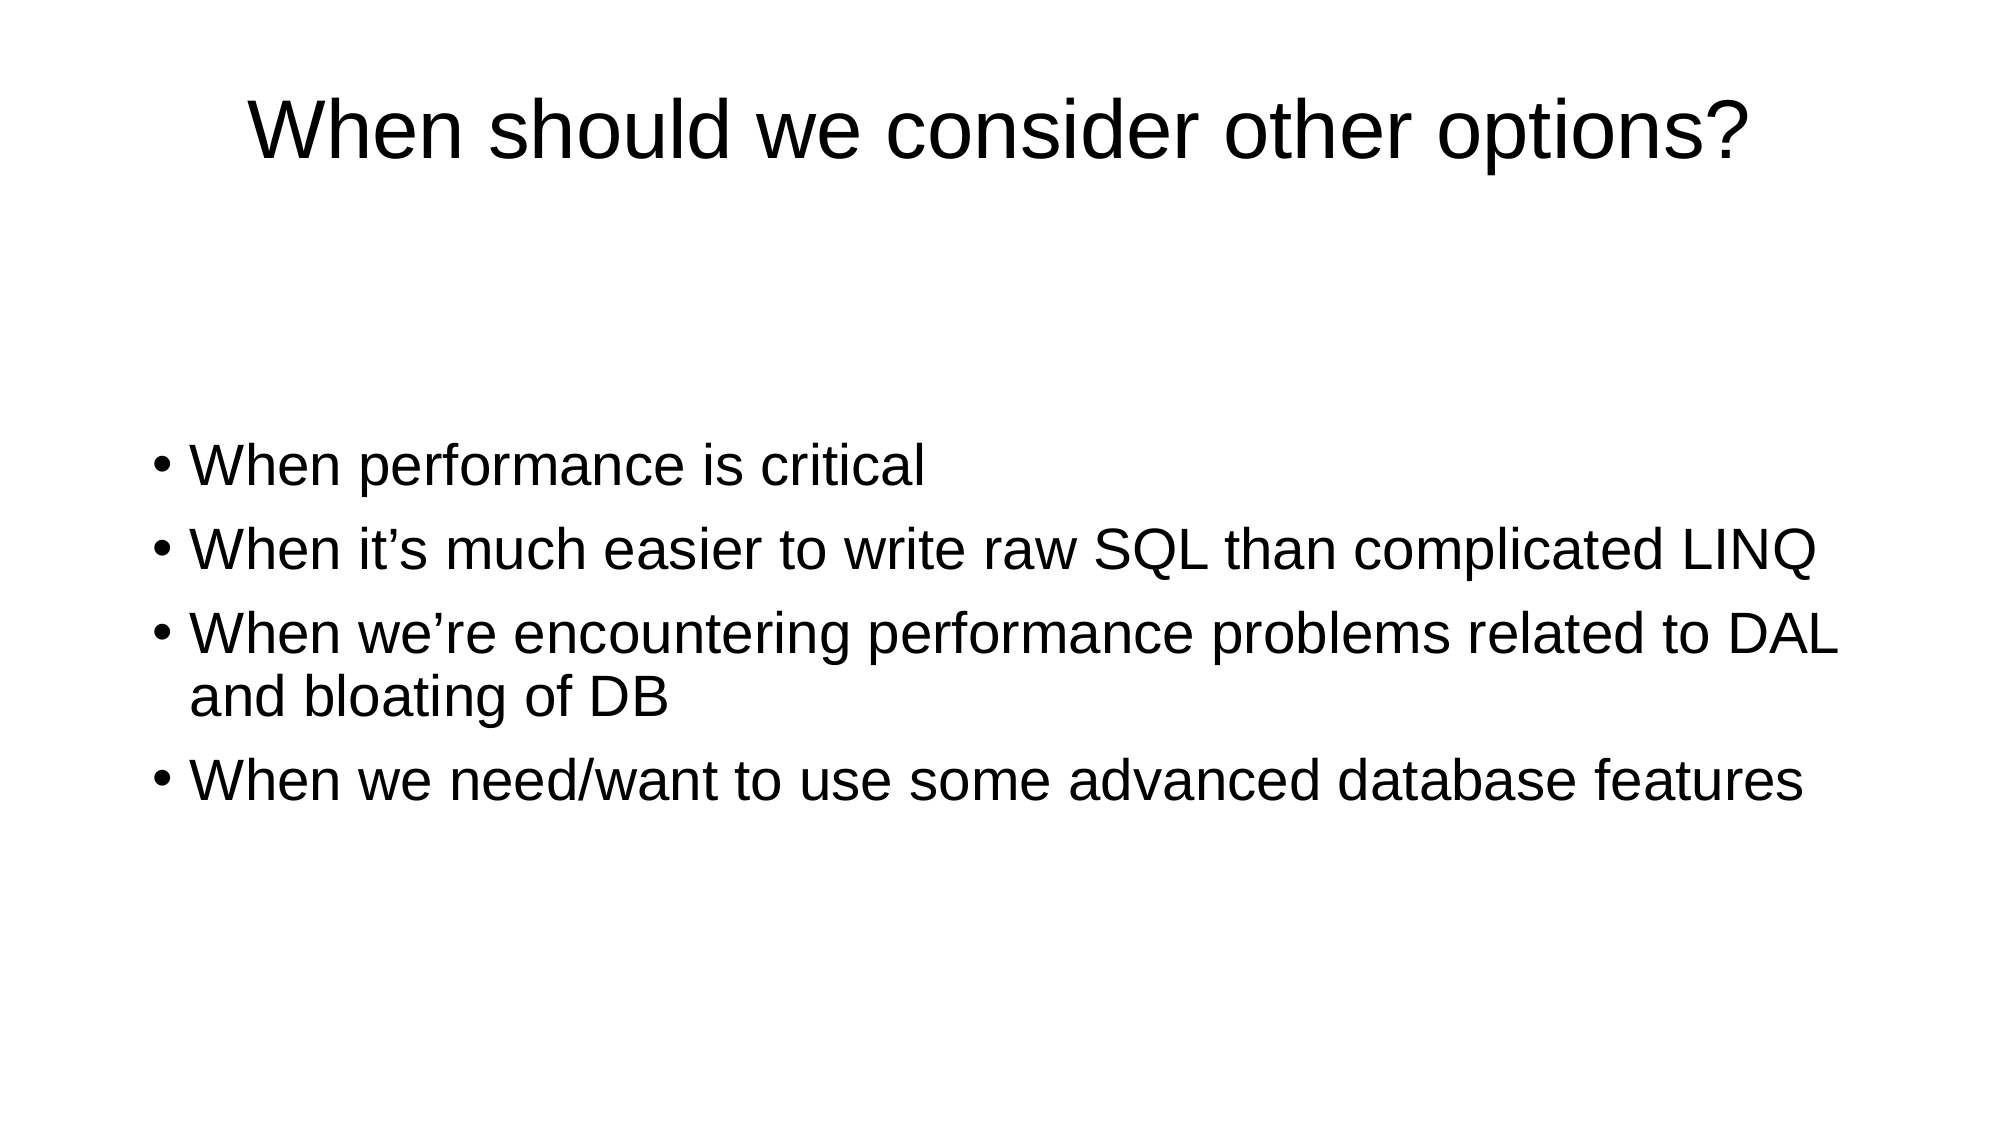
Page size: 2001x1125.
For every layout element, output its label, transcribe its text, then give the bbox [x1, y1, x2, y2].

title When should we consider other options? [137, 59, 1863, 204]
list When performance is critical When it’s much easier to write raw SQL than complicated LINQ When we’re encountering performance problems related to DAL and bloating of DB When we need/want to use some advanced database features [137, 234, 1863, 1014]
